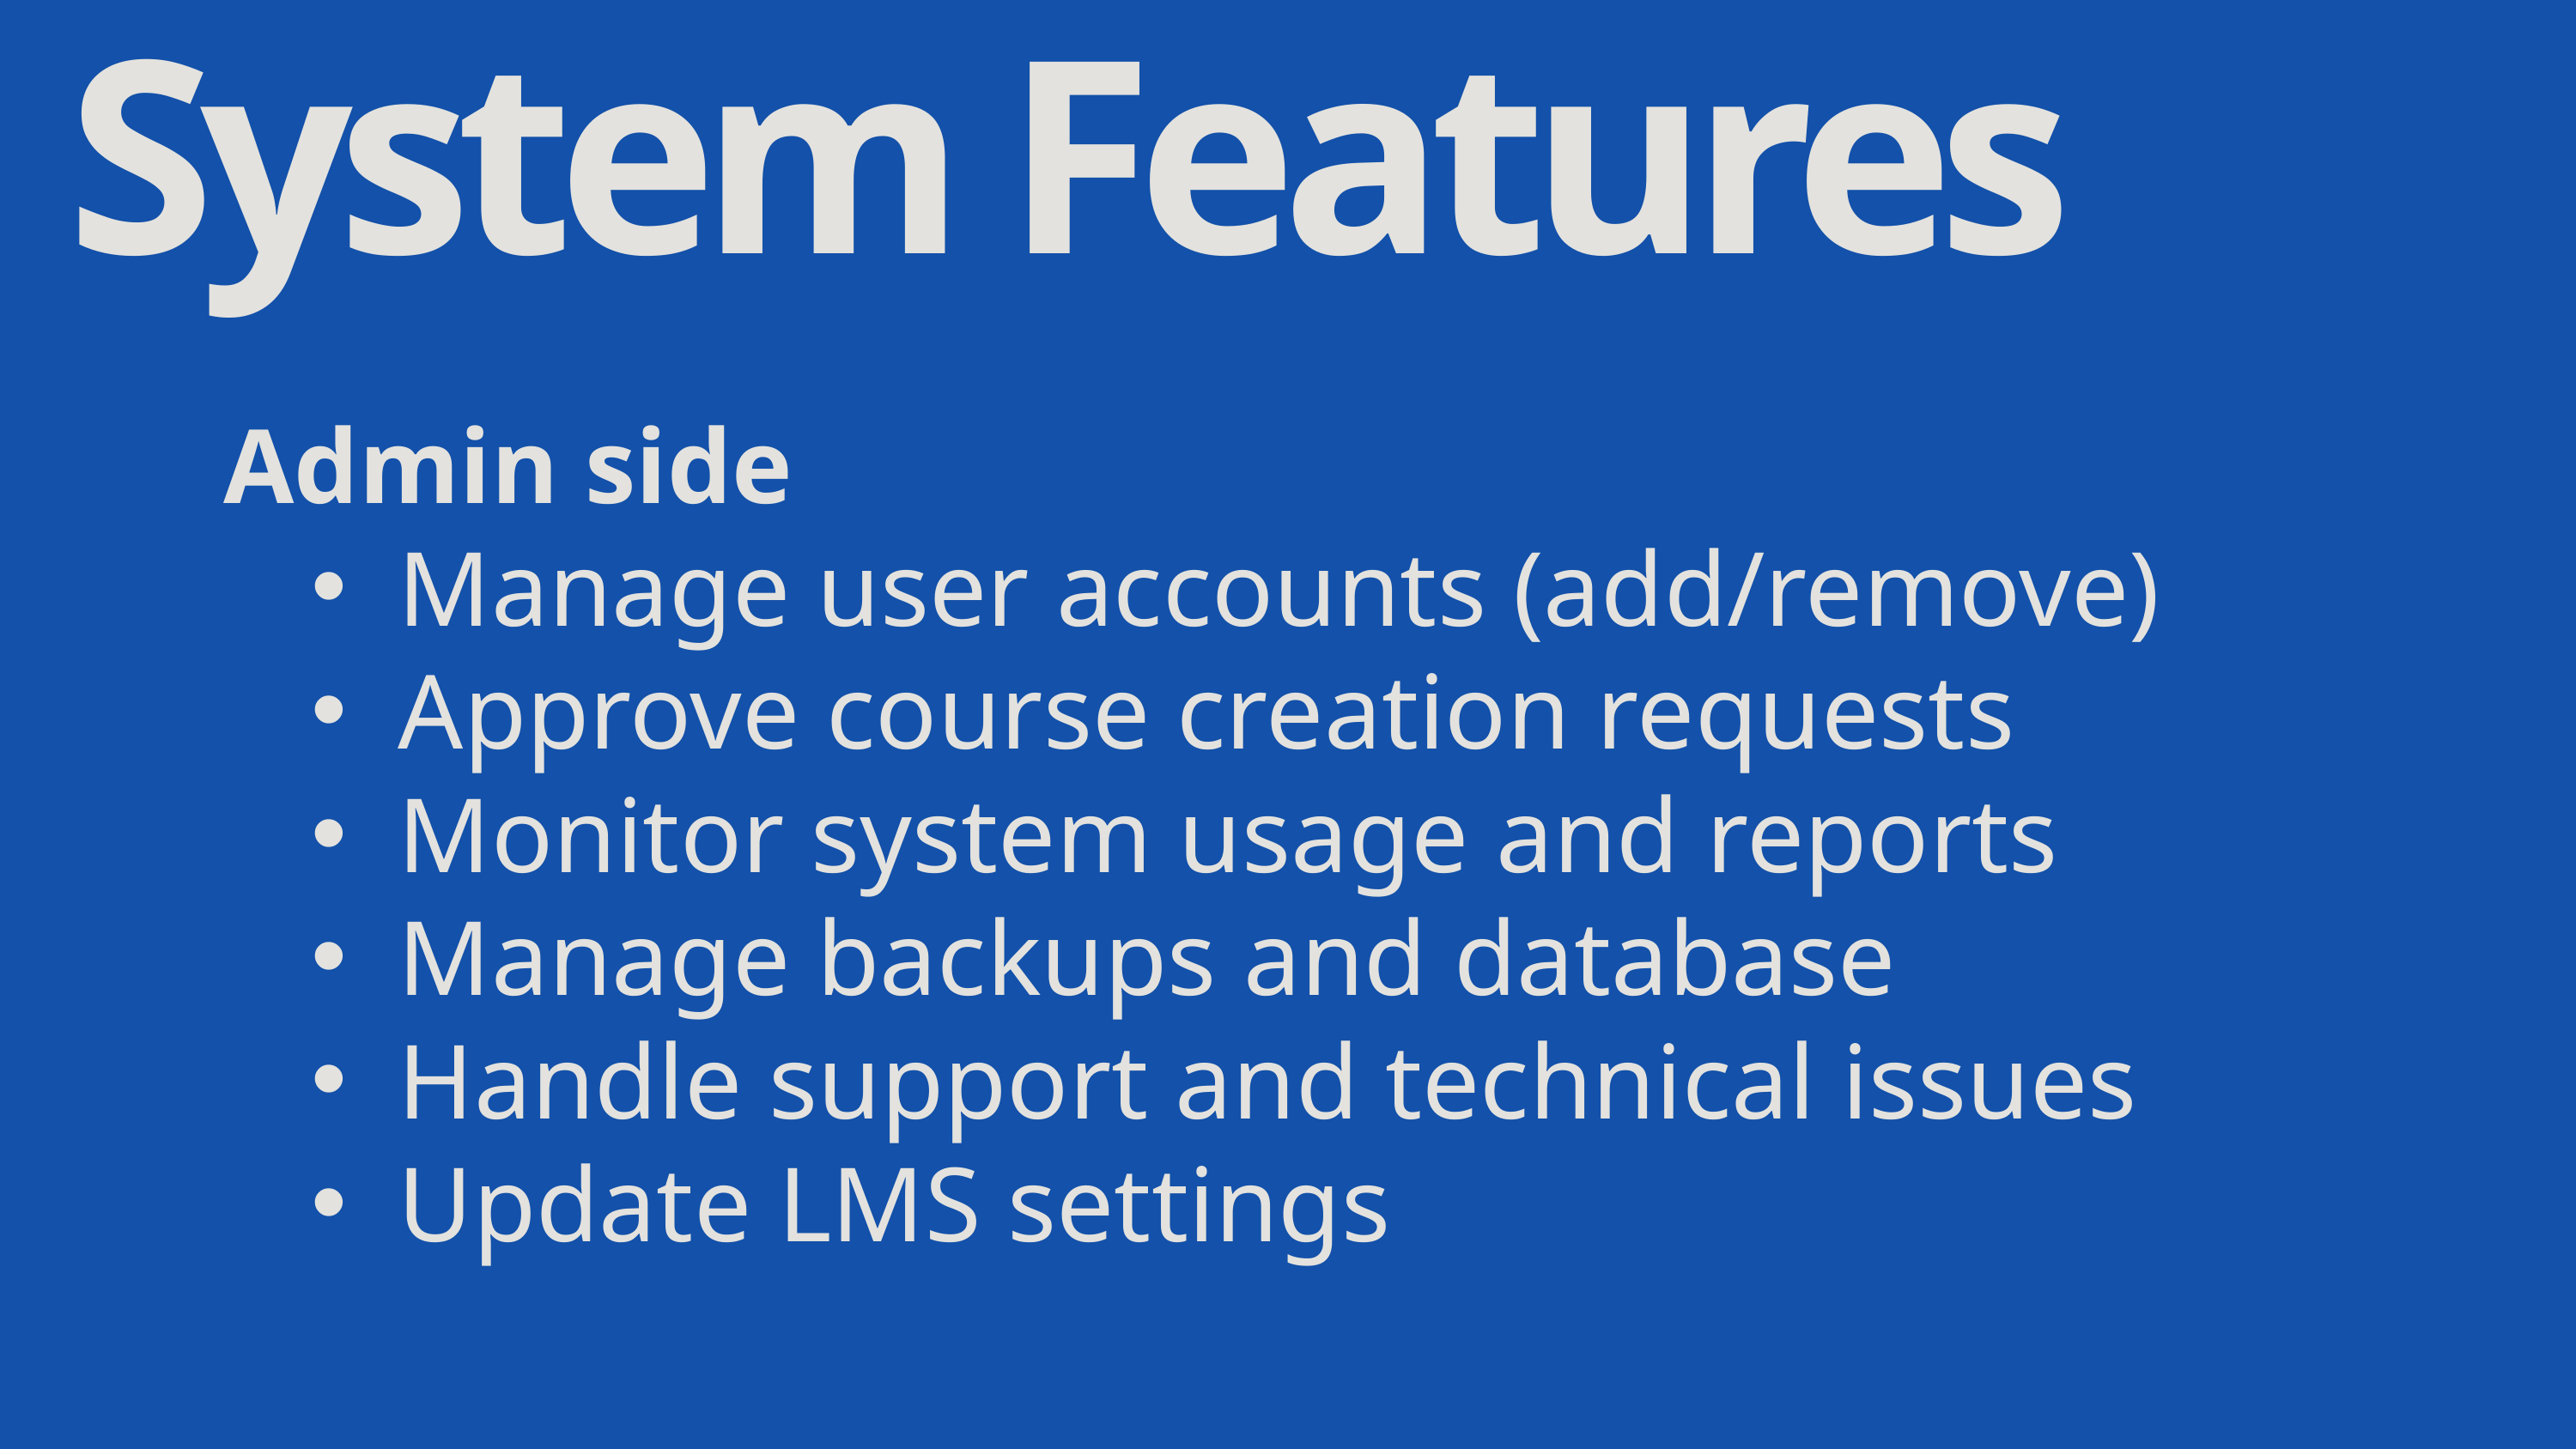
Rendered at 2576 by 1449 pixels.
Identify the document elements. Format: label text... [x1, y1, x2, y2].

text_box Admin side Manage user accounts (add/remove) Approve course creation requests Monitor system usage and reports Manage backups and database Handle support and technical issues Update LMS settings [223, 400, 2372, 1263]
text_box System Features [67, 39, 2219, 307]
